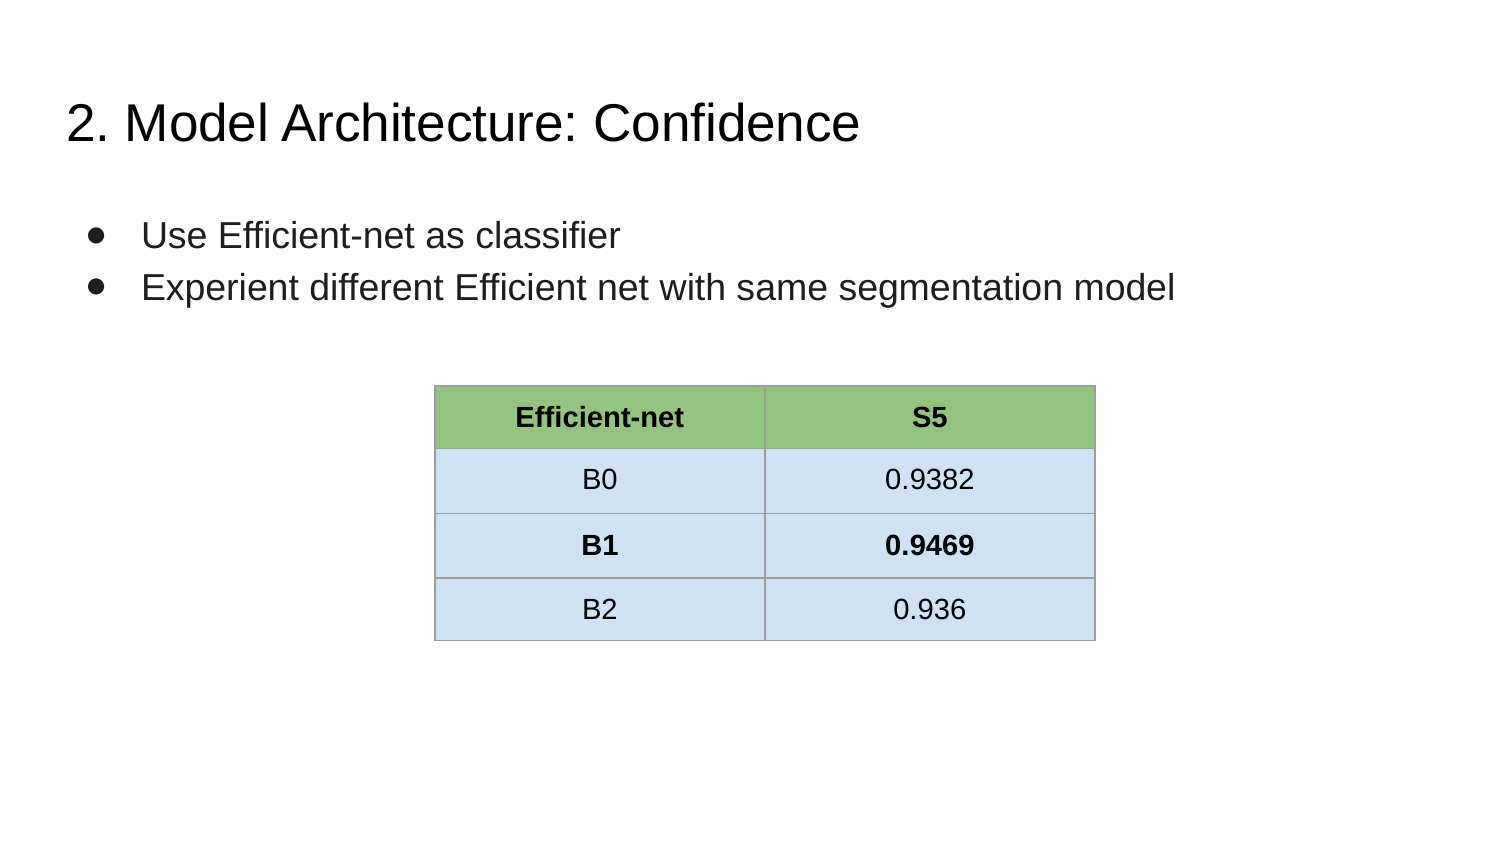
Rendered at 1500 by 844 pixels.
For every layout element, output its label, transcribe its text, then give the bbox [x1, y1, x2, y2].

table_cell 0.9382 [766, 449, 1094, 513]
list Use Efficient-net as classifier Experient different Efficient net with same segmentation model [51, 189, 1449, 750]
title 2. Model Architecture: Confidence [51, 72, 1449, 167]
table_header S5 [766, 387, 1094, 448]
table_header Efficient-net [436, 387, 764, 448]
table_cell B1 [436, 514, 764, 577]
table_cell 0.936 [766, 579, 1094, 640]
table_cell 0.9469 [766, 514, 1094, 577]
table_cell B0 [436, 449, 764, 513]
table_cell B2 [436, 579, 764, 640]
